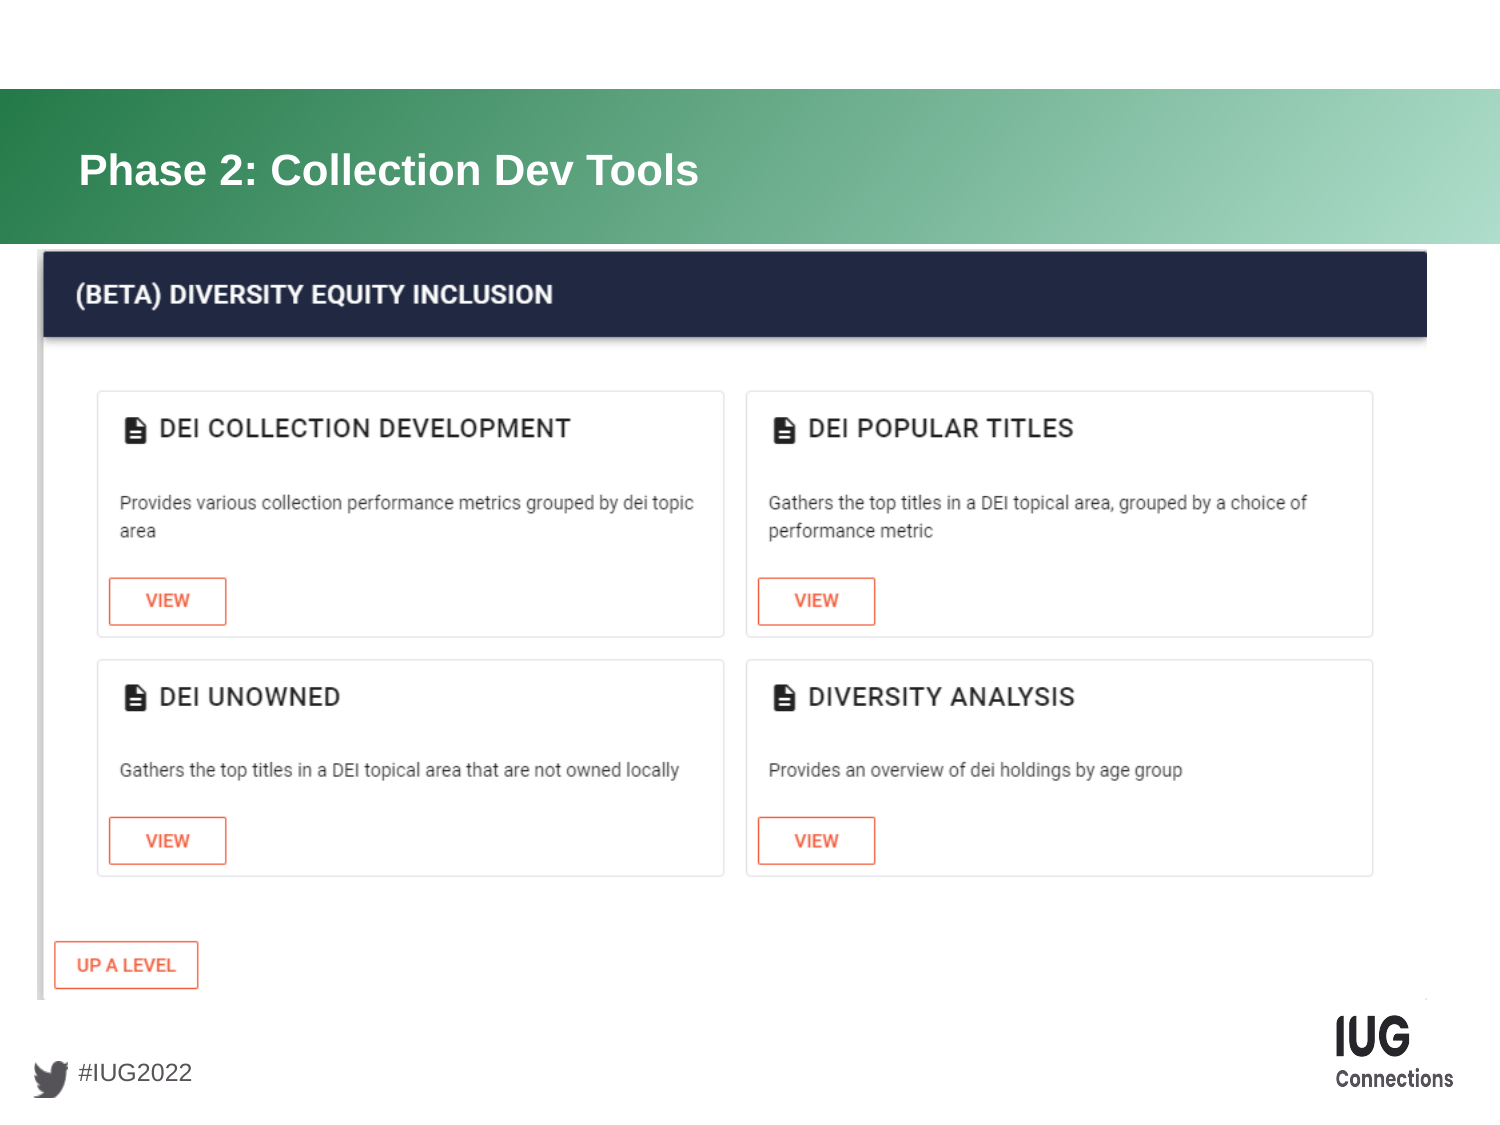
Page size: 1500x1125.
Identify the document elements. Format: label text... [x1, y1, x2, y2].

title Phase 2: Collection Dev Tools [63, 110, 1428, 232]
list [37, 249, 1427, 1000]
picture [1318, 974, 1500, 1125]
